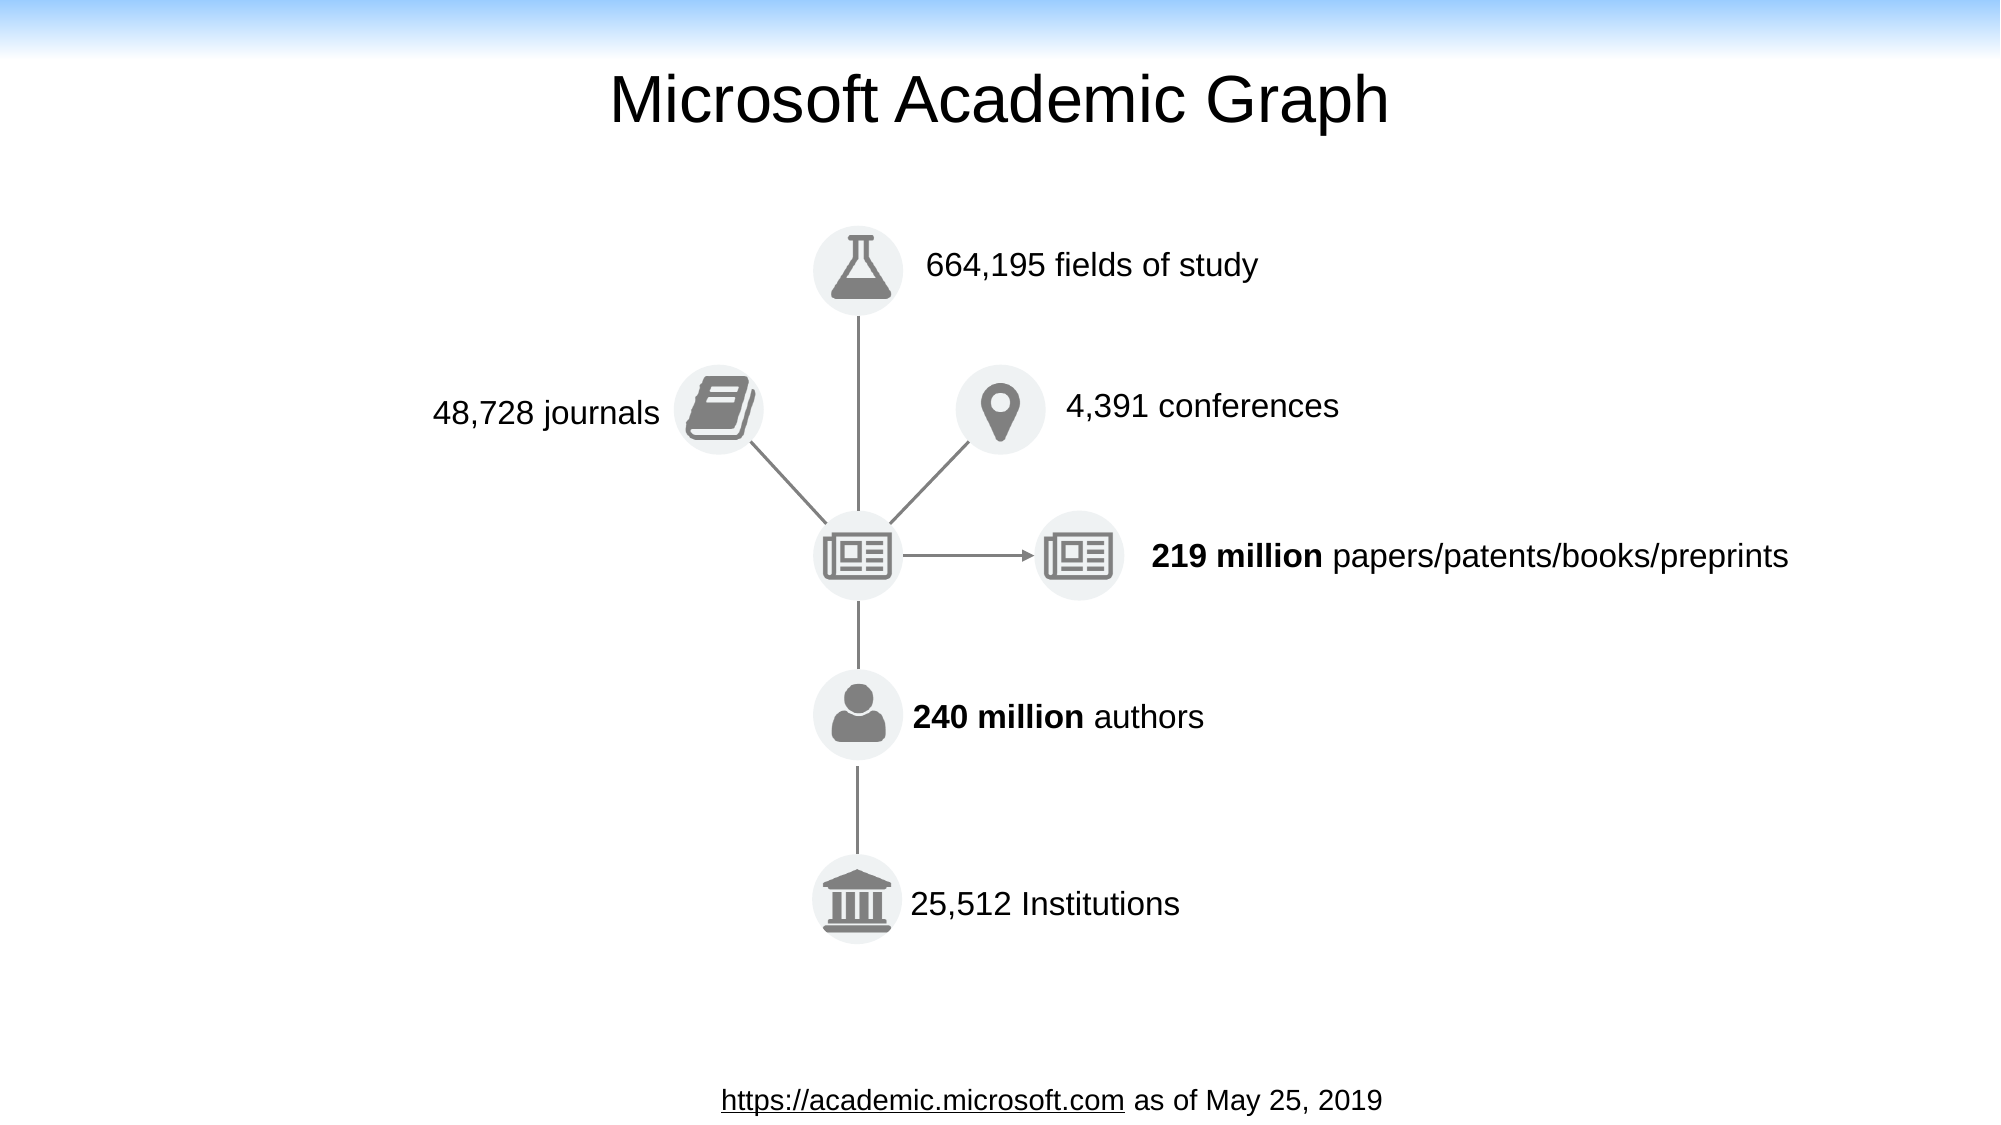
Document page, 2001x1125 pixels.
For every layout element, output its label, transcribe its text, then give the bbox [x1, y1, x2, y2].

picture [1034, 510, 1125, 601]
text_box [750, 441, 827, 525]
text_box 48,728 journals [381, 383, 668, 439]
text_box 664,195 fields of study [908, 236, 1283, 291]
picture [673, 364, 764, 455]
text_box 25,512 Institutions [907, 874, 1204, 930]
picture [811, 853, 903, 945]
text_box 219 million papers/patents/books/preprints [1129, 526, 1816, 582]
text_box https://academic.microsoft.com as of May 25, 2019 [604, 1073, 1500, 1124]
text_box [889, 441, 970, 525]
picture [812, 510, 904, 601]
picture [812, 669, 904, 761]
title Microsoft Academic Graph [54, 30, 1946, 162]
text_box 240 million authors [908, 687, 1228, 743]
picture [812, 225, 904, 316]
text_box 4,391 conferences [1051, 377, 1372, 432]
picture [955, 364, 1046, 455]
